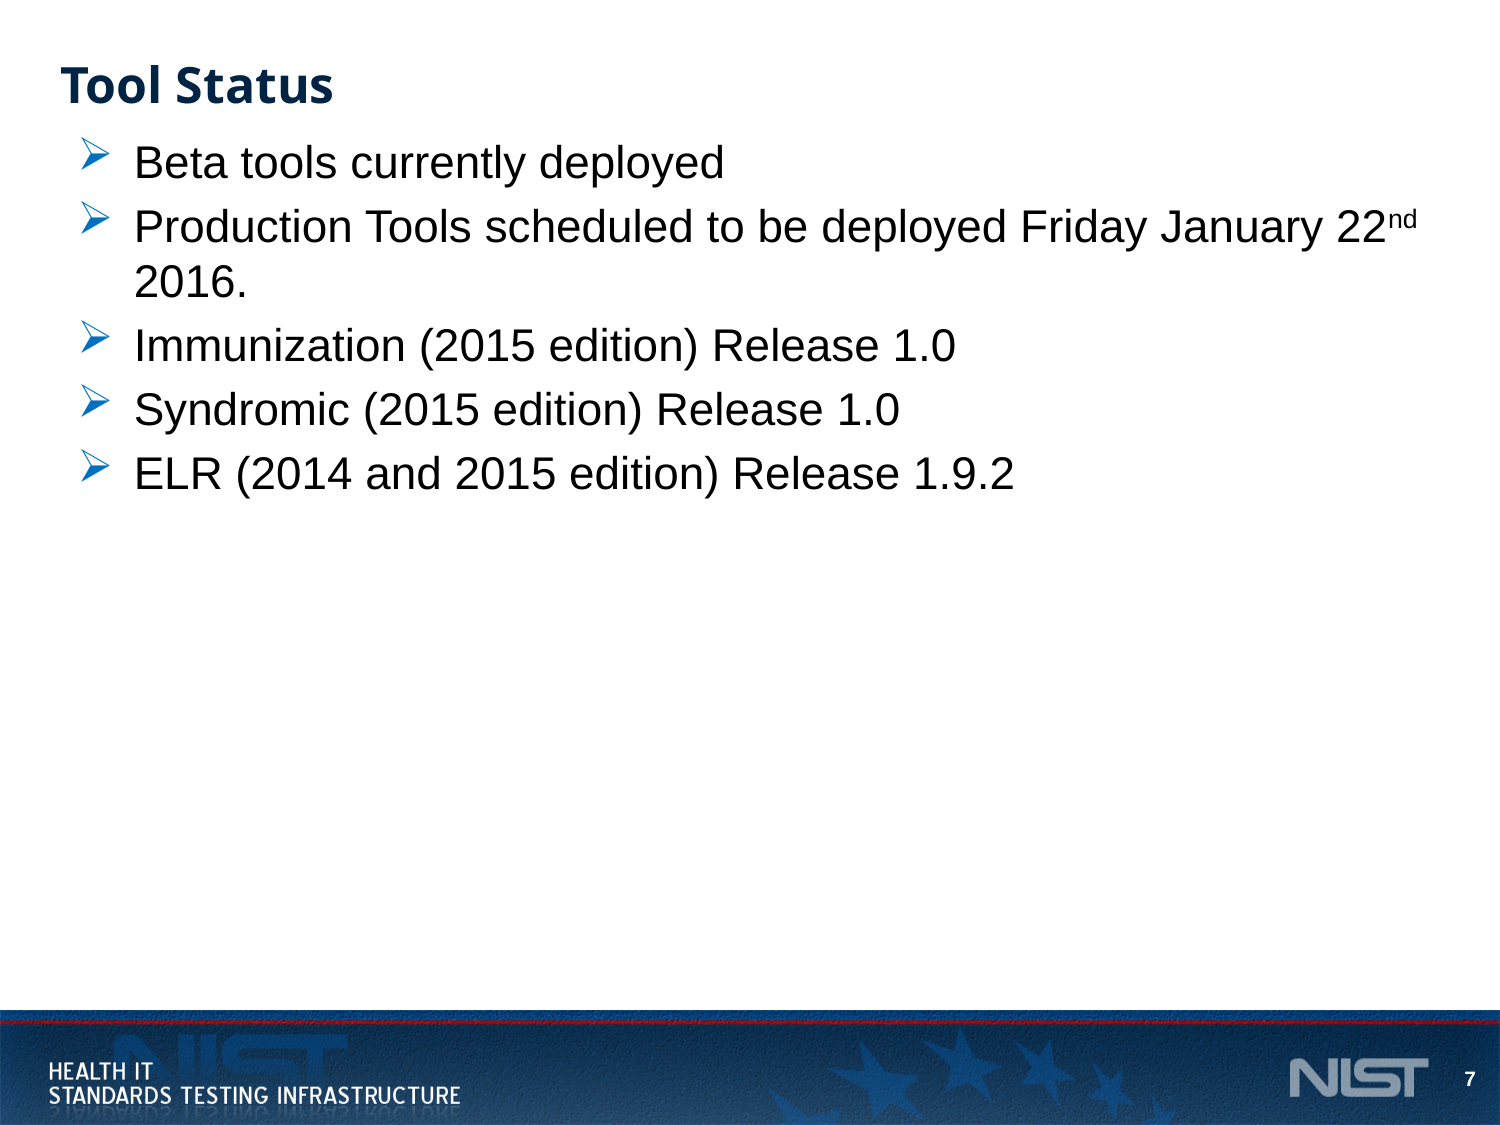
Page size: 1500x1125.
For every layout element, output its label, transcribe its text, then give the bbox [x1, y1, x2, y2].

title Tool Status [45, 45, 1396, 122]
picture [0, 1010, 1500, 1125]
list Beta tools currently deployed Production Tools scheduled to be deployed Friday January 22nd 2016. Immunization (2015 edition) Release 1.0 Syndromic (2015 edition) Release 1.0 ELR (2014 and 2015 edition) Release 1.9.2 [62, 124, 1462, 989]
